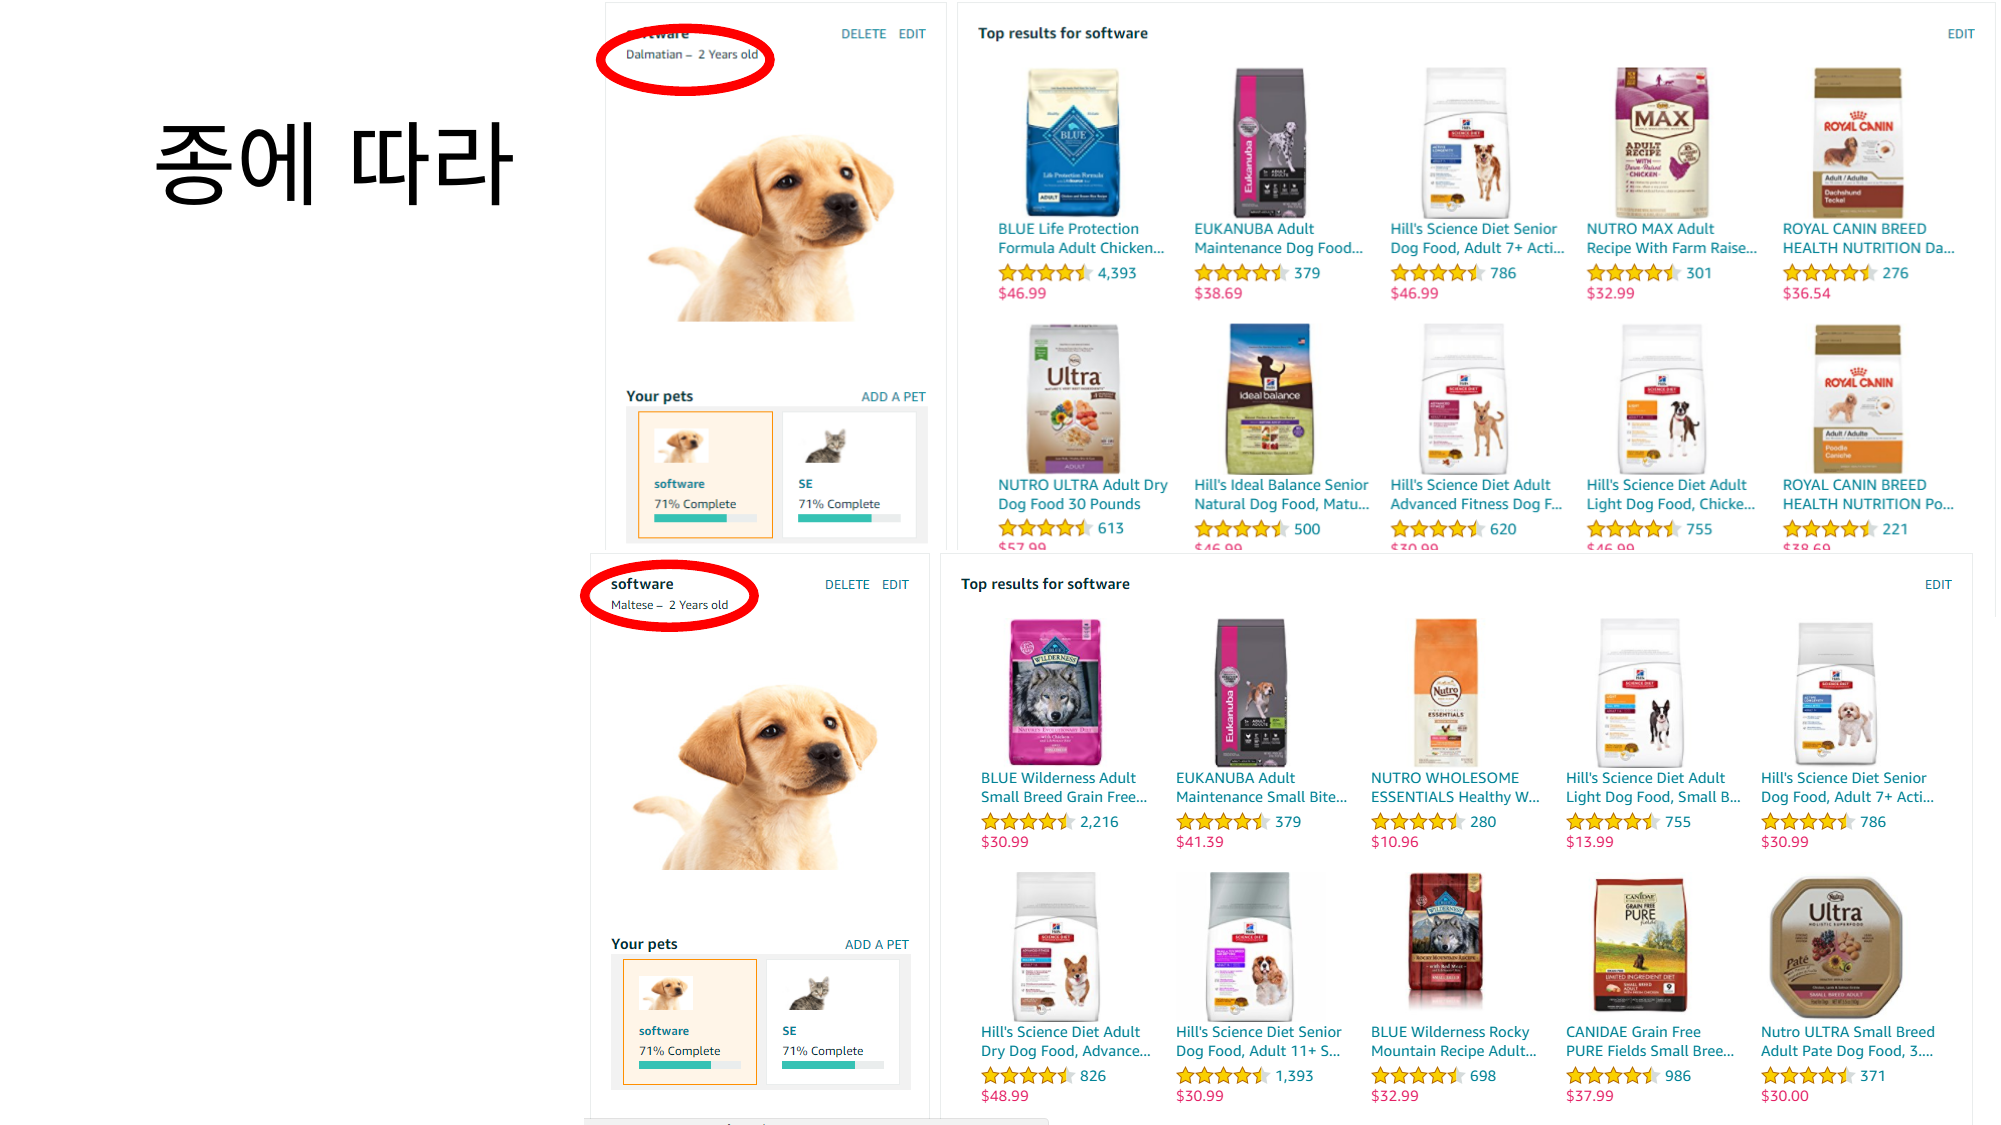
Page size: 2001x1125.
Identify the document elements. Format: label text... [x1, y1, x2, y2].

title 종에 따라 [137, 59, 600, 278]
picture [584, 0, 1996, 1125]
